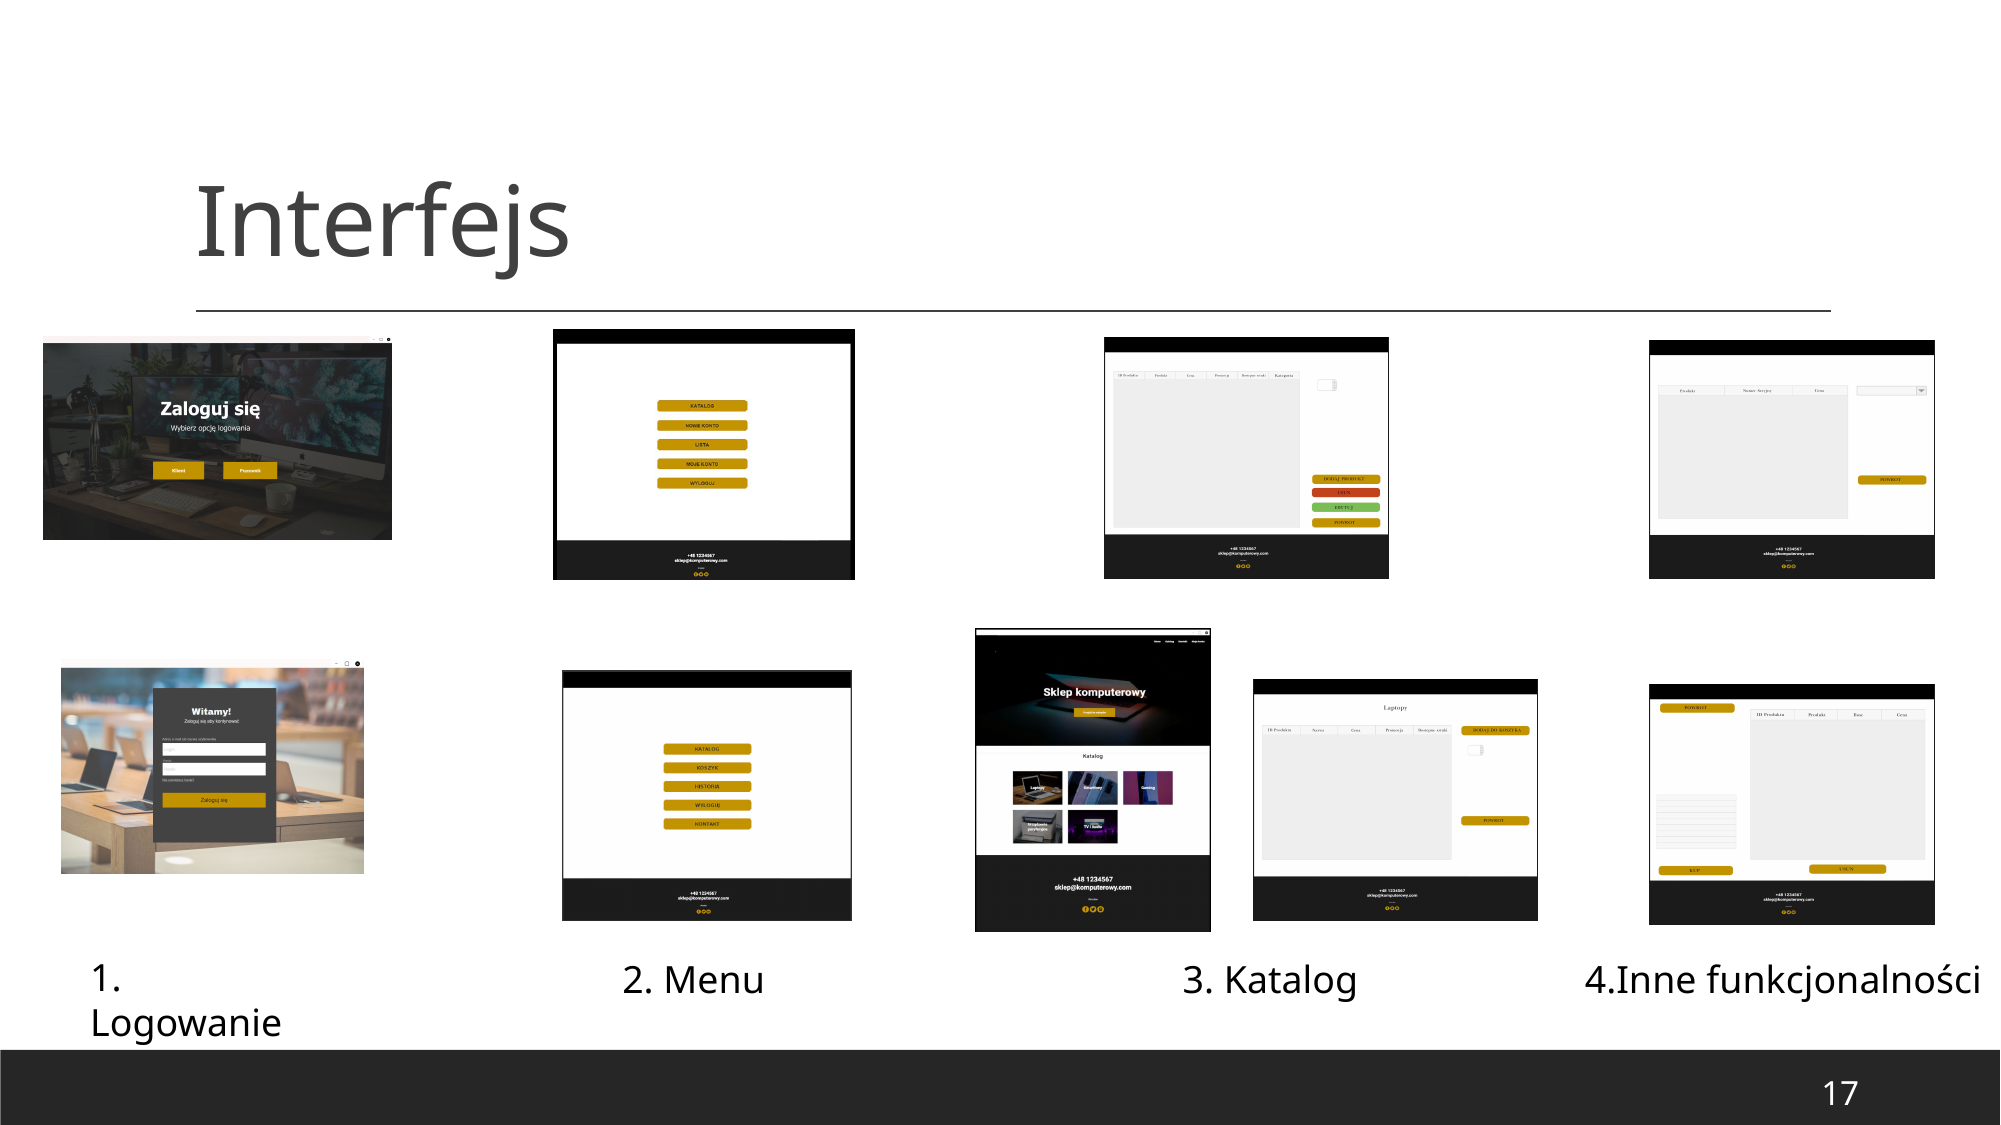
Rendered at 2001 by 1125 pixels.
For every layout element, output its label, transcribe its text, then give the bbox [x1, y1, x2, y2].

text_box 2. Menu [607, 948, 782, 1009]
picture [562, 669, 853, 922]
picture [42, 335, 393, 540]
picture [61, 659, 365, 874]
picture [1649, 683, 1935, 926]
picture [1103, 337, 1390, 580]
text_box 1. Logowanie [75, 946, 326, 1052]
picture [975, 628, 1211, 933]
picture [1253, 679, 1539, 922]
picture [552, 328, 855, 581]
text_box 4.Inne funkcjonalności [1569, 948, 1997, 1009]
picture [1649, 340, 1935, 580]
text_box 3. Katalog [1168, 948, 1401, 1009]
slide_number 17 [1806, 1065, 1935, 1125]
title Interfejs [180, 47, 1830, 285]
